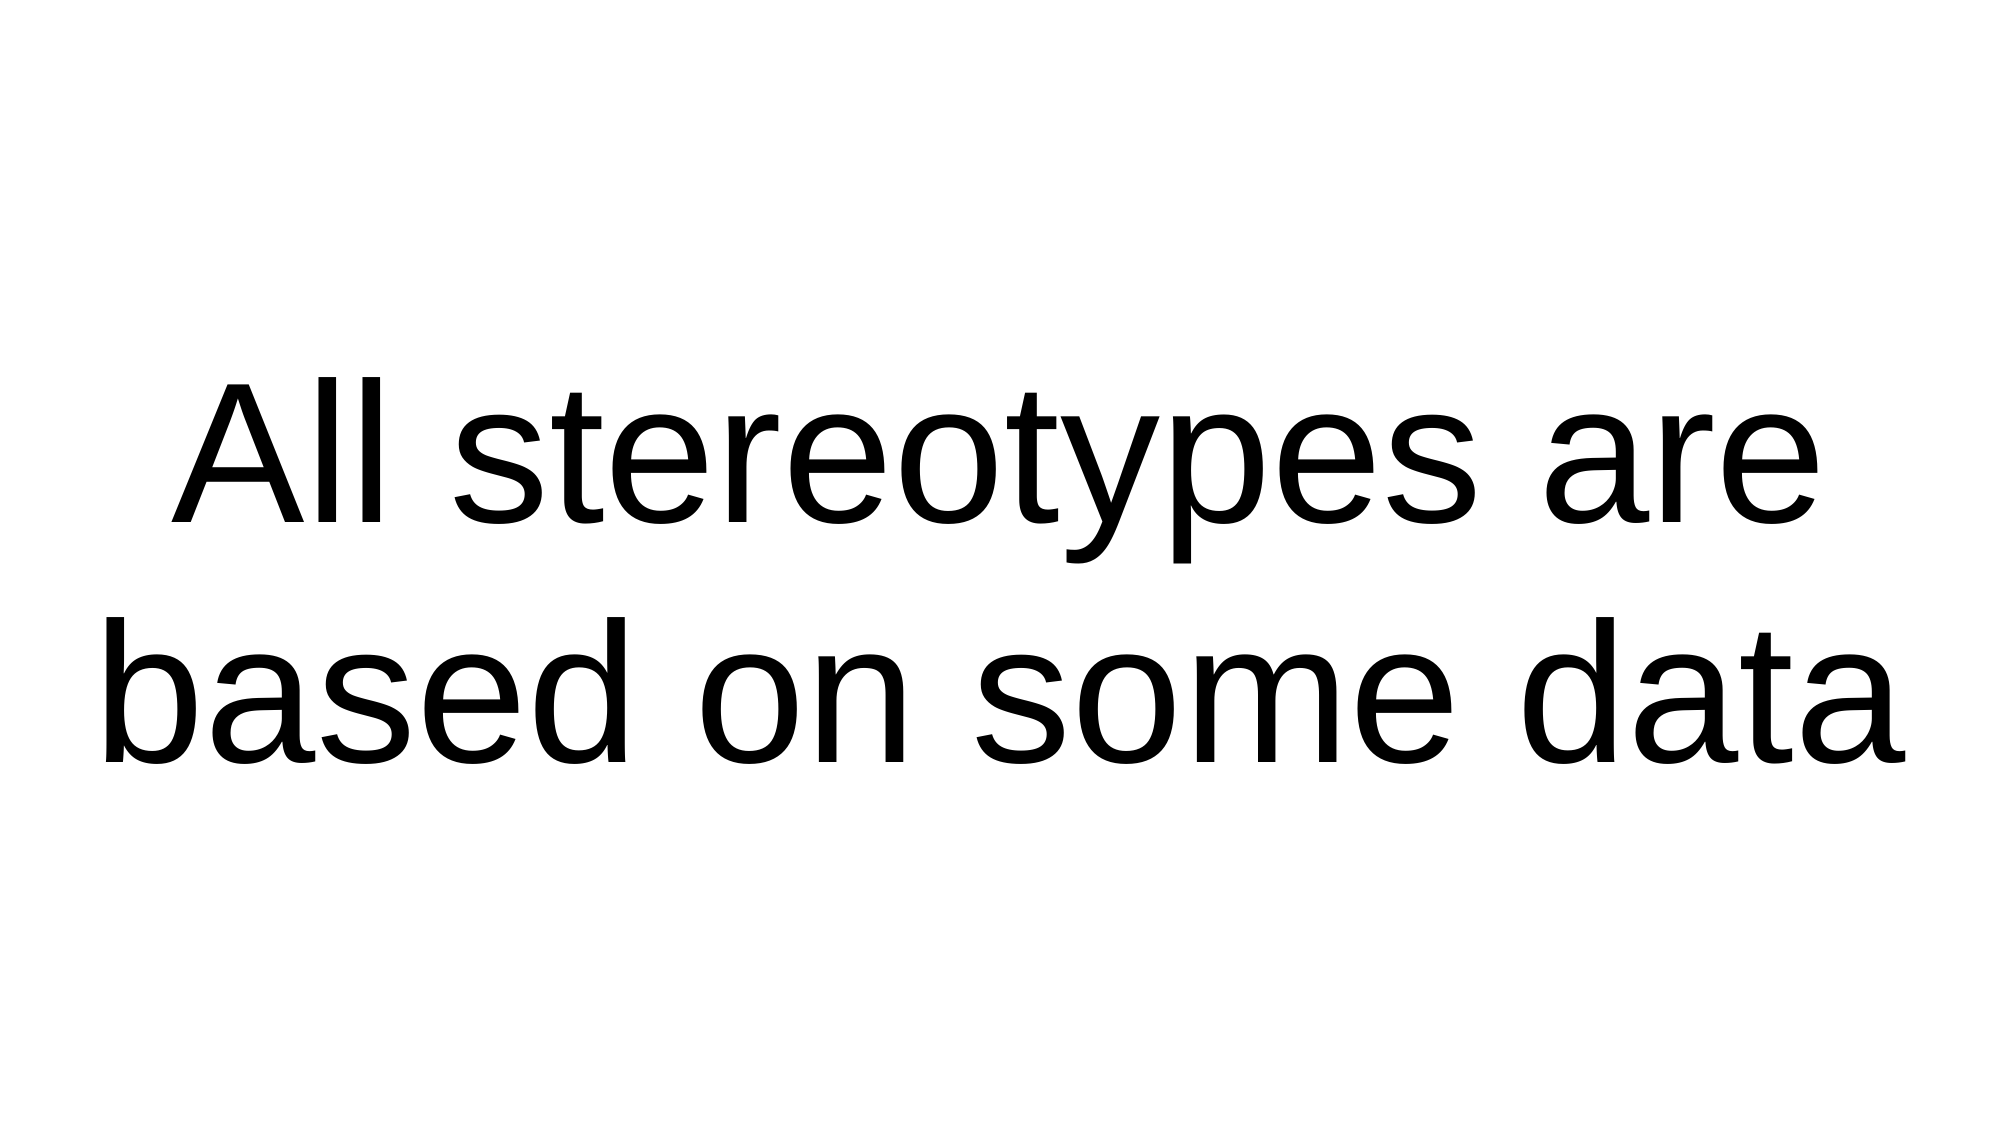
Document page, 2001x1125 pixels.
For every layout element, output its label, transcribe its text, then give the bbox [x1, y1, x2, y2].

title All stereotypes are based on some data [68, 470, 1932, 655]
